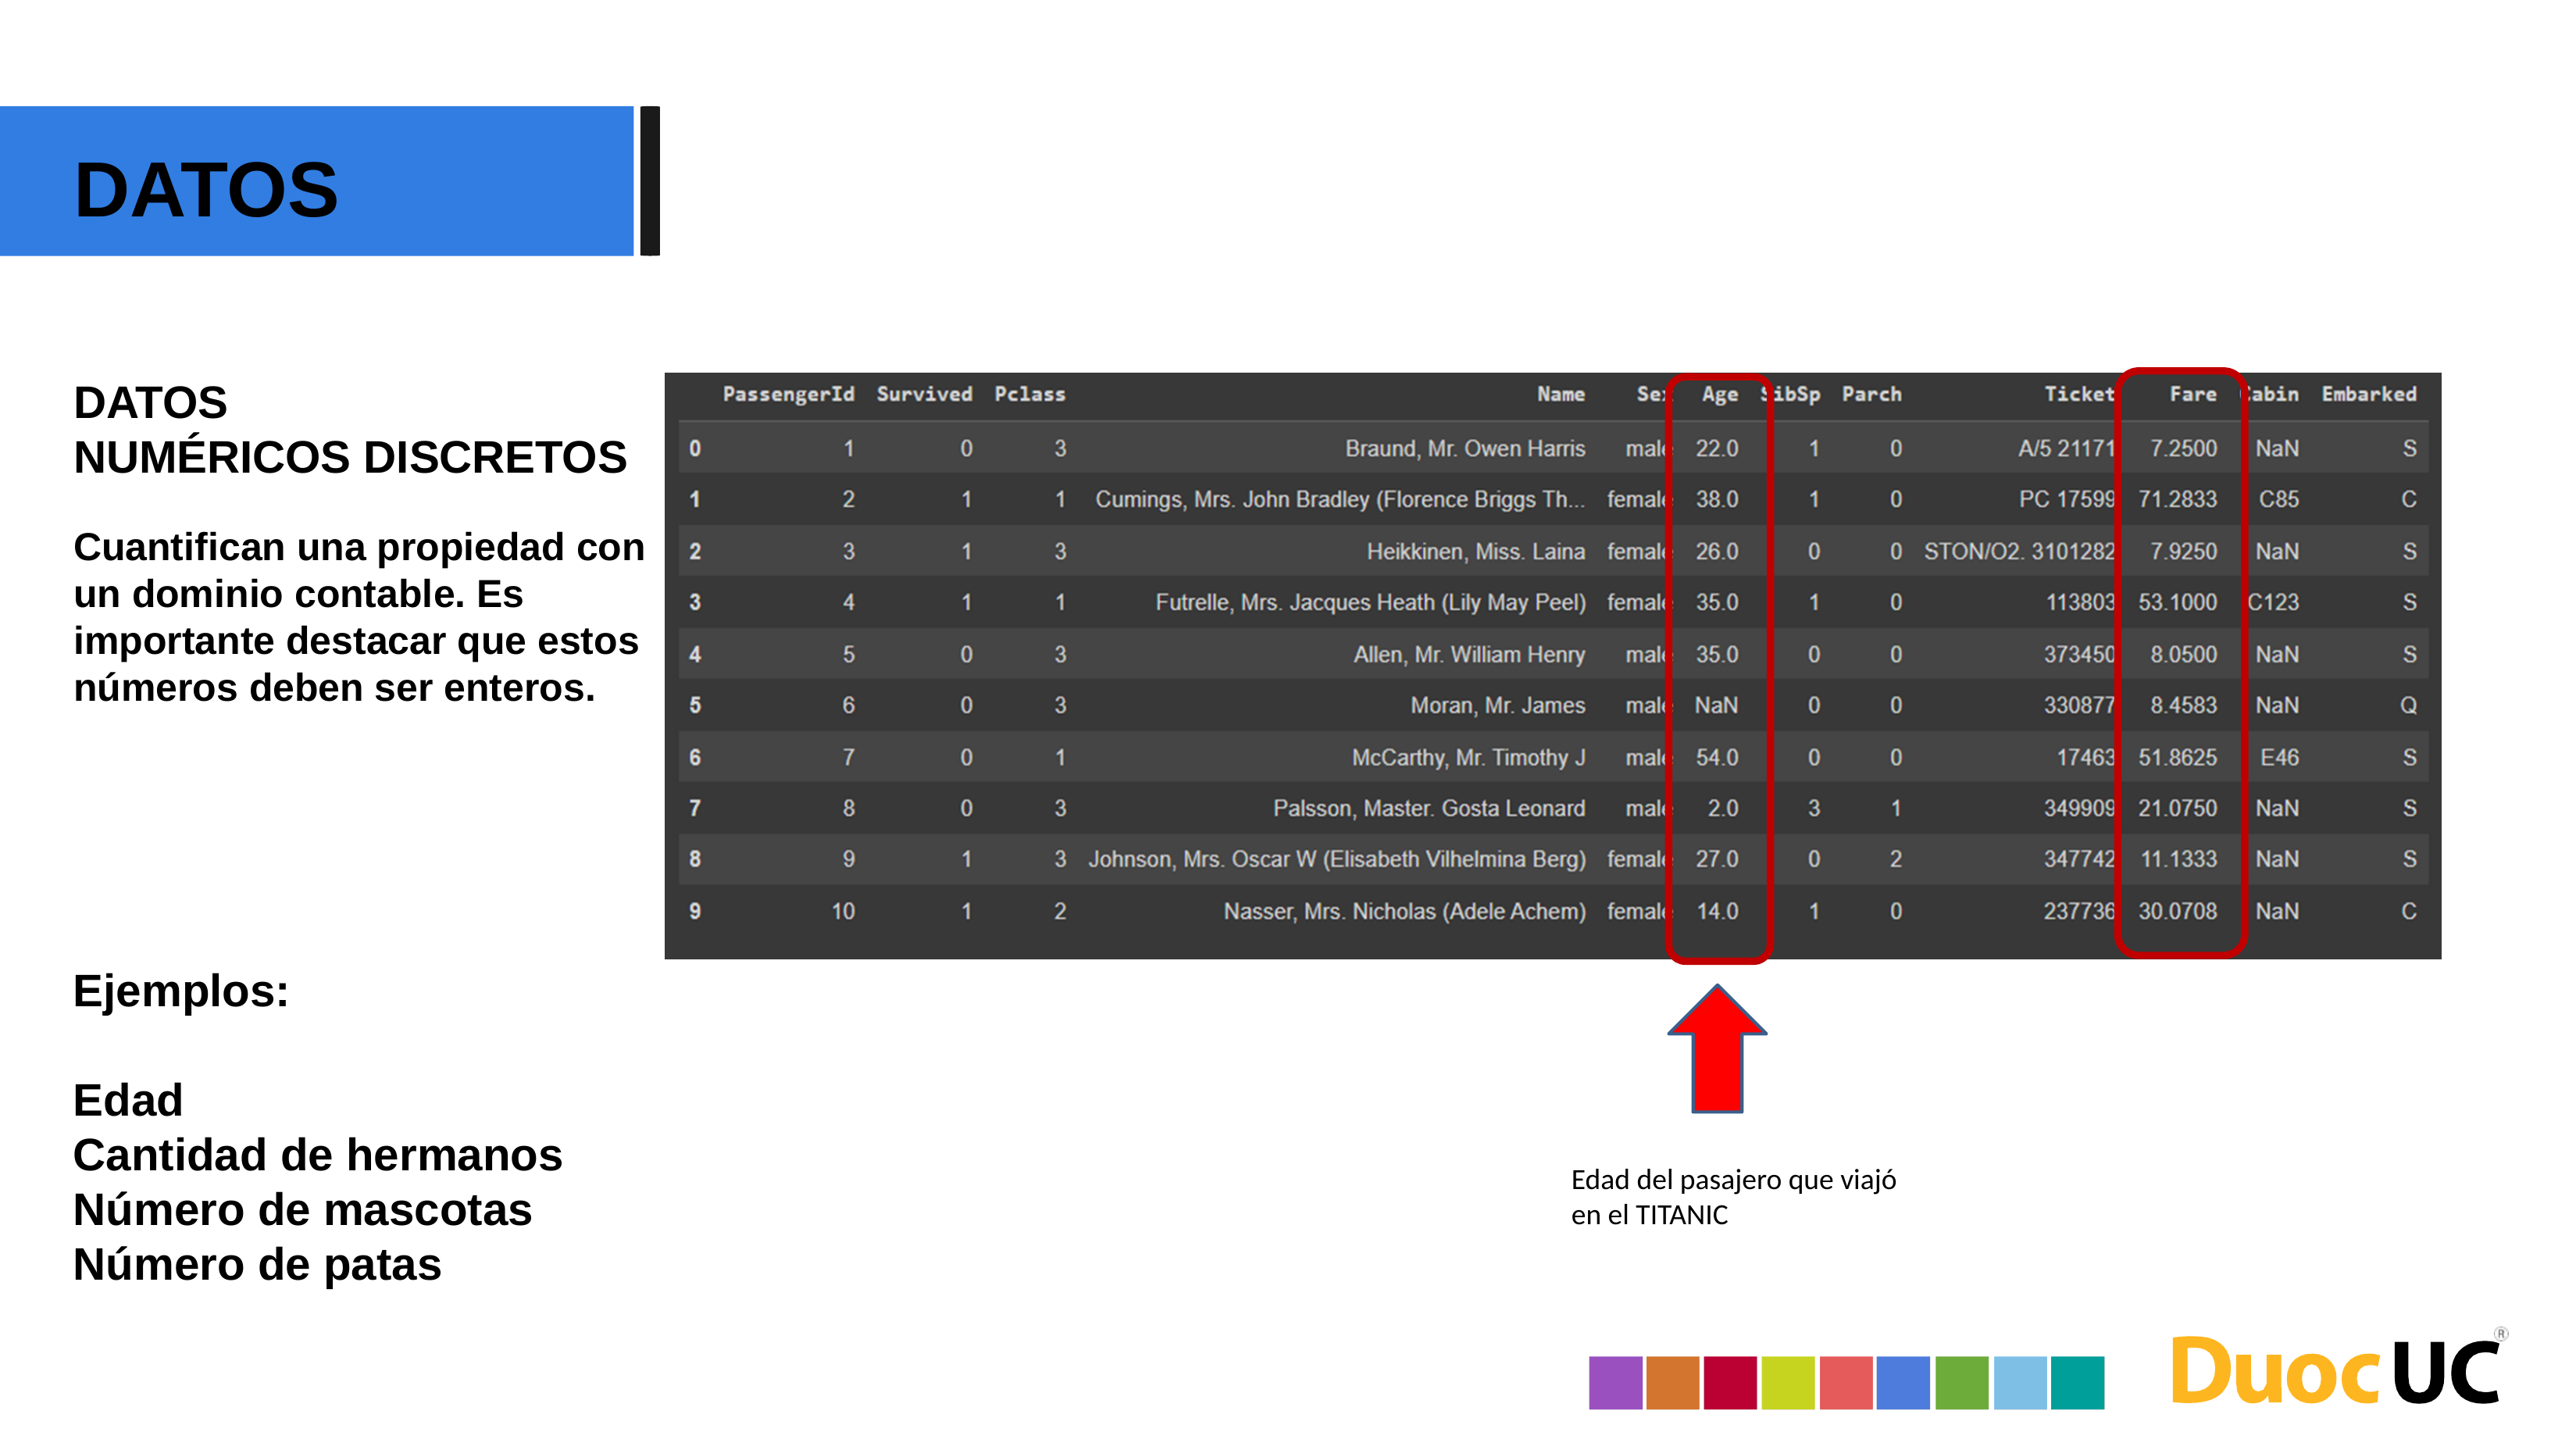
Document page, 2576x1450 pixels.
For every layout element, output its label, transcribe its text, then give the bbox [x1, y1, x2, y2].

text_box [1667, 983, 1768, 1114]
text_box Edad del pasajero que viajó en el TITANIC [1560, 1154, 1916, 1237]
list DATOS [73, 138, 630, 234]
text_box Ejemplos: Edad Cantidad de hermanos Número de mascotas Número de patas [73, 961, 661, 1290]
picture [2494, 1327, 2509, 1341]
picture [1579, 1327, 2121, 1434]
picture [664, 373, 2442, 959]
list DATOS NUMÉRICOS DISCRETOS Cuantifican una propiedad con un dominio contable. Es importante destacar que estos números deben ser enteros. [73, 373, 663, 961]
